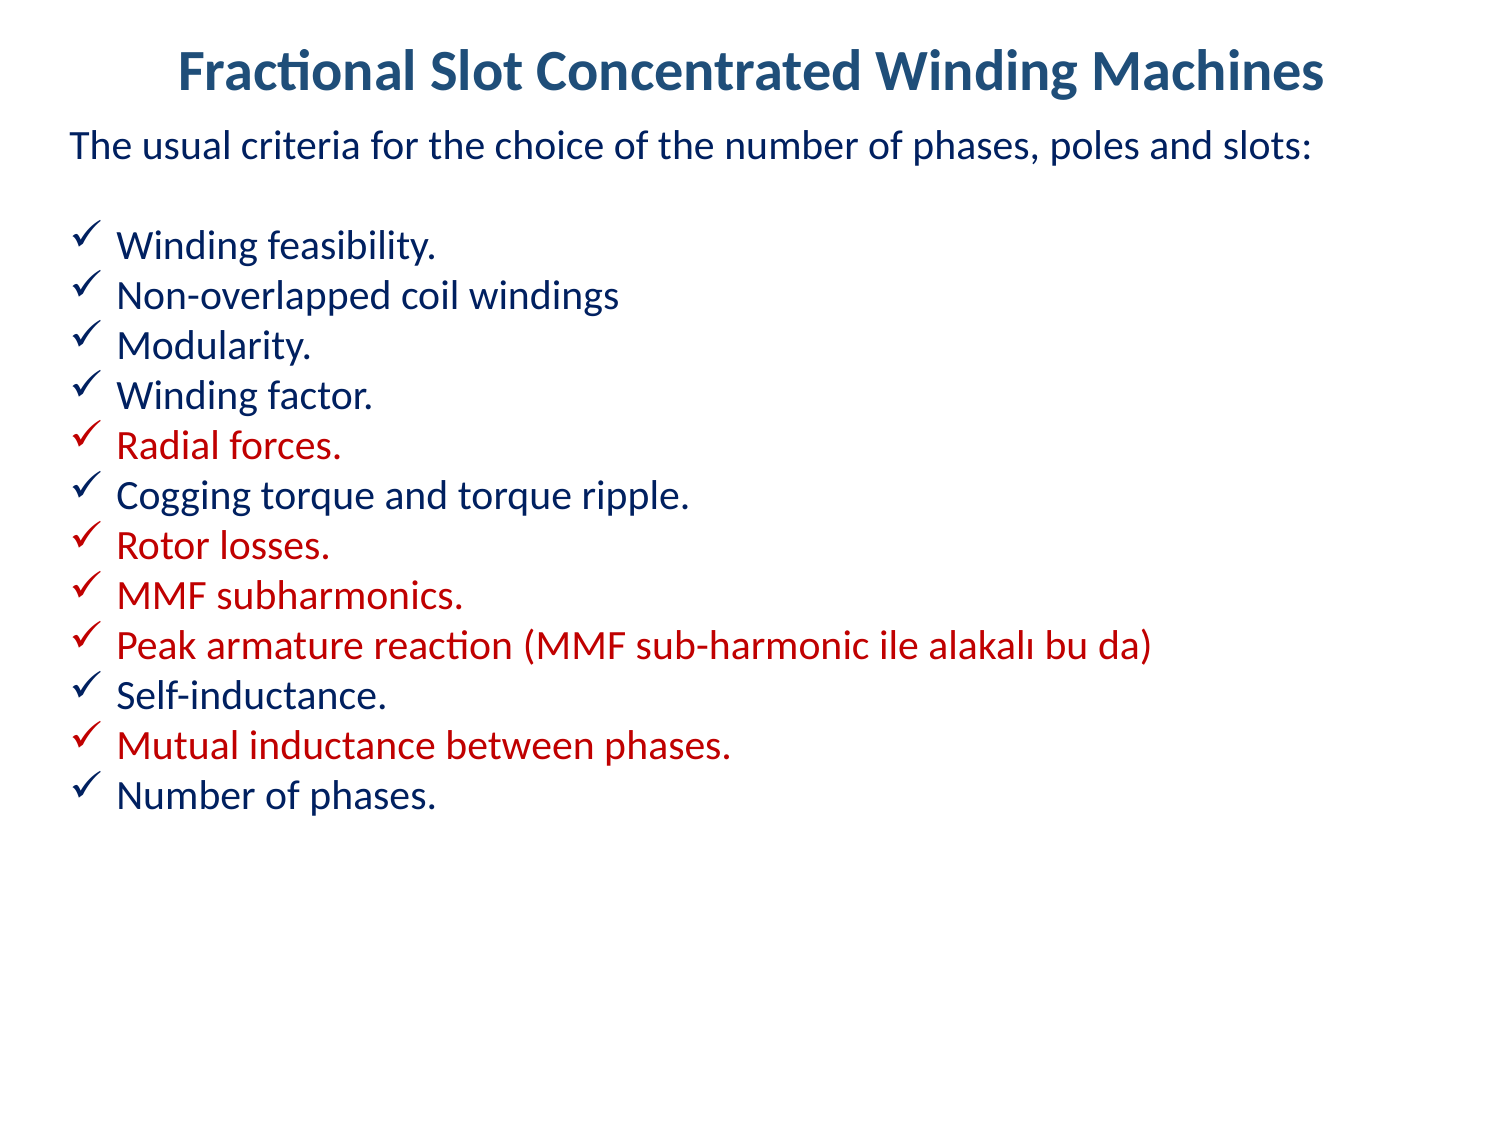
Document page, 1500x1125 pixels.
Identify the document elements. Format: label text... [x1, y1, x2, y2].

text_box The usual criteria for the choice of the number of phases, poles and slots: Winding feasibility. Non-overlapped coil windings Modularity. Winding factor. Radial forces. Cogging torque and torque ripple. Rotor losses. MMF subharmonics. Peak armature reaction (MMF sub-harmonic ile alakalı bu da) Self-inductance. Mutual inductance between phases. Number of phases. [54, 110, 1490, 876]
text_box Fractional Slot Concentrated Winding Machines [78, 24, 1425, 110]
